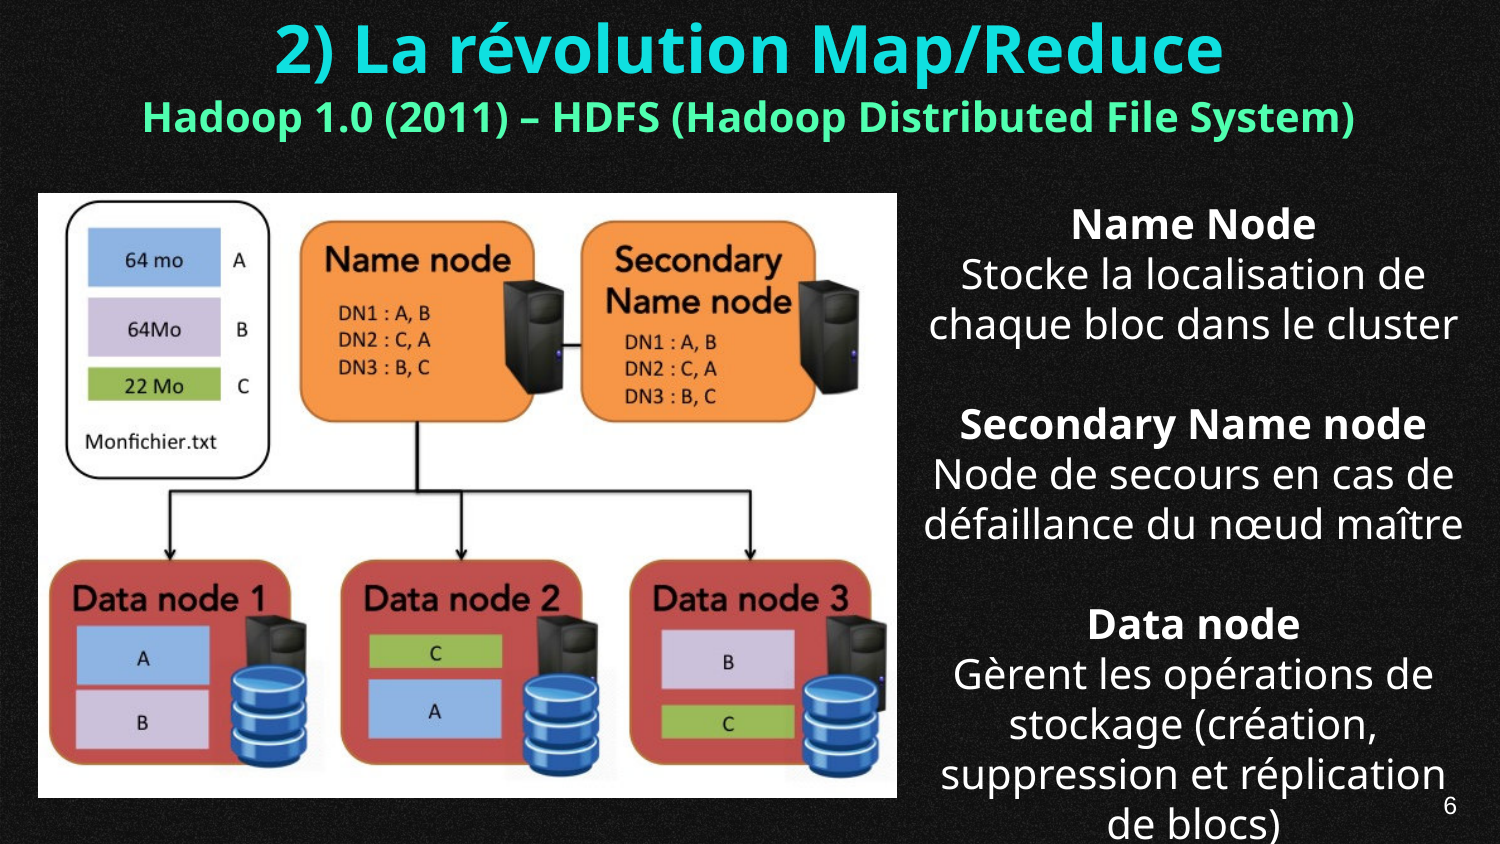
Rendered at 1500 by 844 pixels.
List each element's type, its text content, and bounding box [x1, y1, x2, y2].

text_box 2) La révolution Map/Reduce [0, 0, 1500, 113]
text_box Hadoop 1.0 (2011) – HDFS (Hadoop Distributed File System) [0, 75, 1499, 154]
picture [38, 193, 897, 799]
text_box Name Node Stocke la localisation de chaque bloc dans le cluster Secondary Name node Node de secours en cas de défaillance du nœud maître Data node Gèrent les opérations de stockage (création, suppression et réplication de blocs) [903, 182, 1484, 797]
